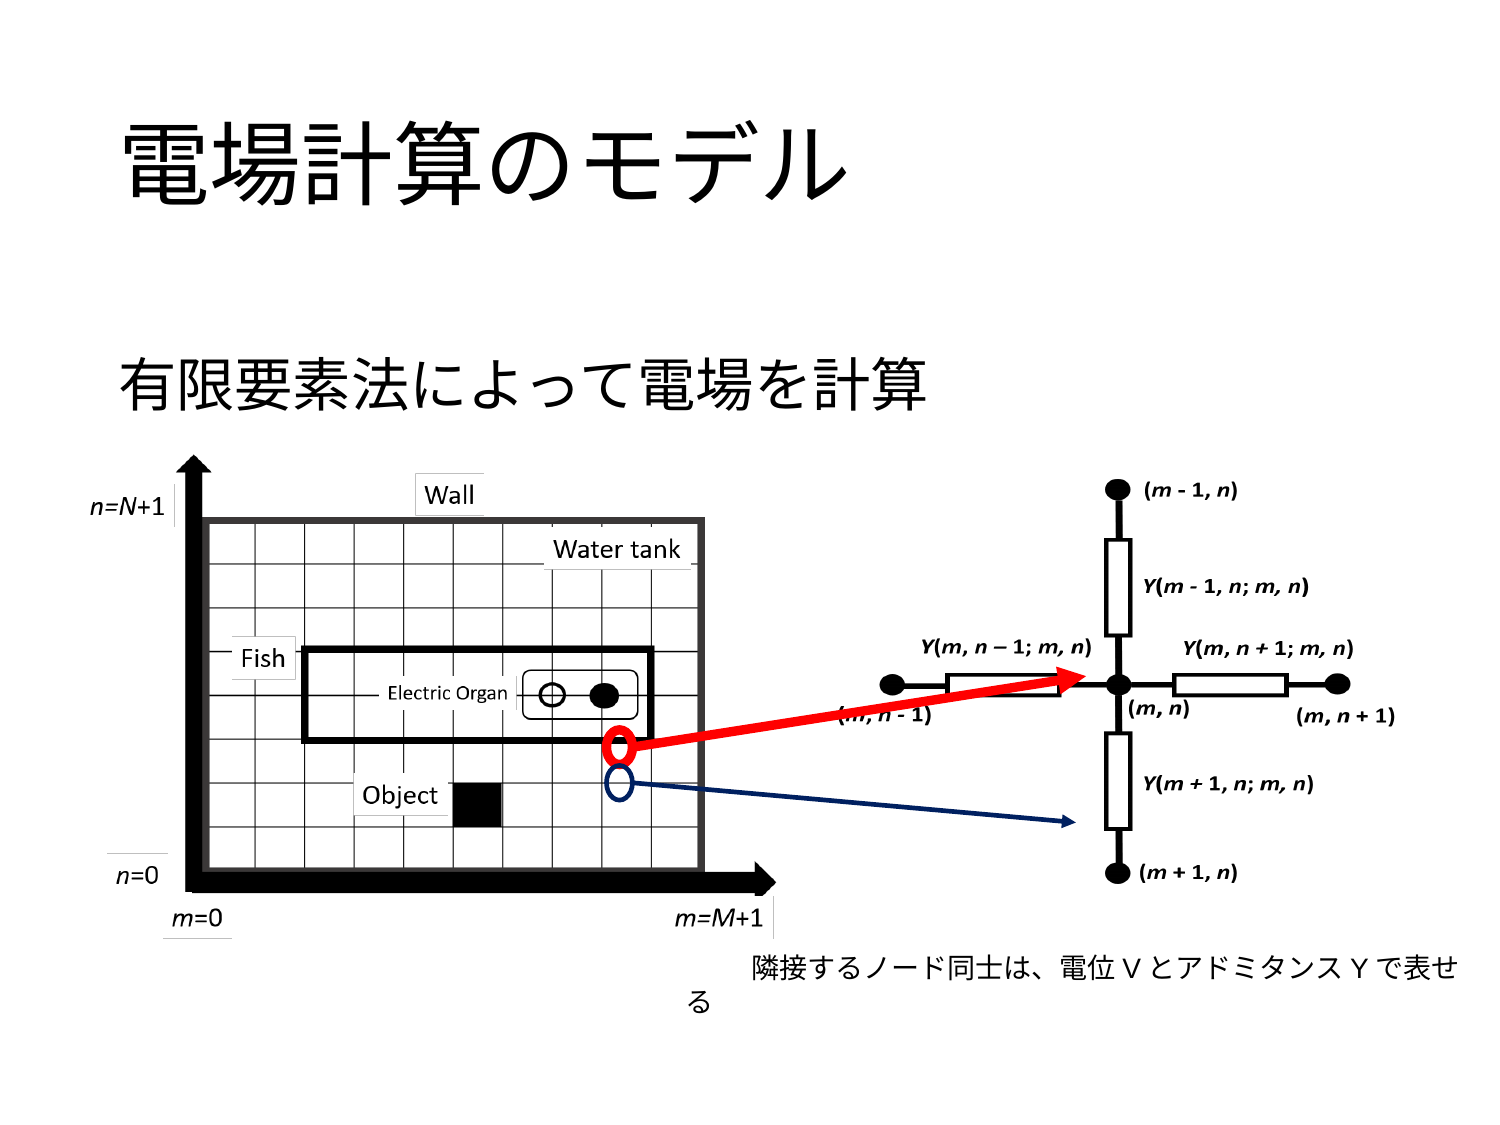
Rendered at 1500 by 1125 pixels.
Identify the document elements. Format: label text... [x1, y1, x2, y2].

title 電場計算のモデル [103, 59, 1397, 278]
picture [821, 469, 1411, 898]
list 有限要素法によって電場を計算 [103, 348, 1470, 975]
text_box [632, 782, 1076, 823]
picture [72, 454, 781, 951]
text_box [632, 676, 1087, 748]
